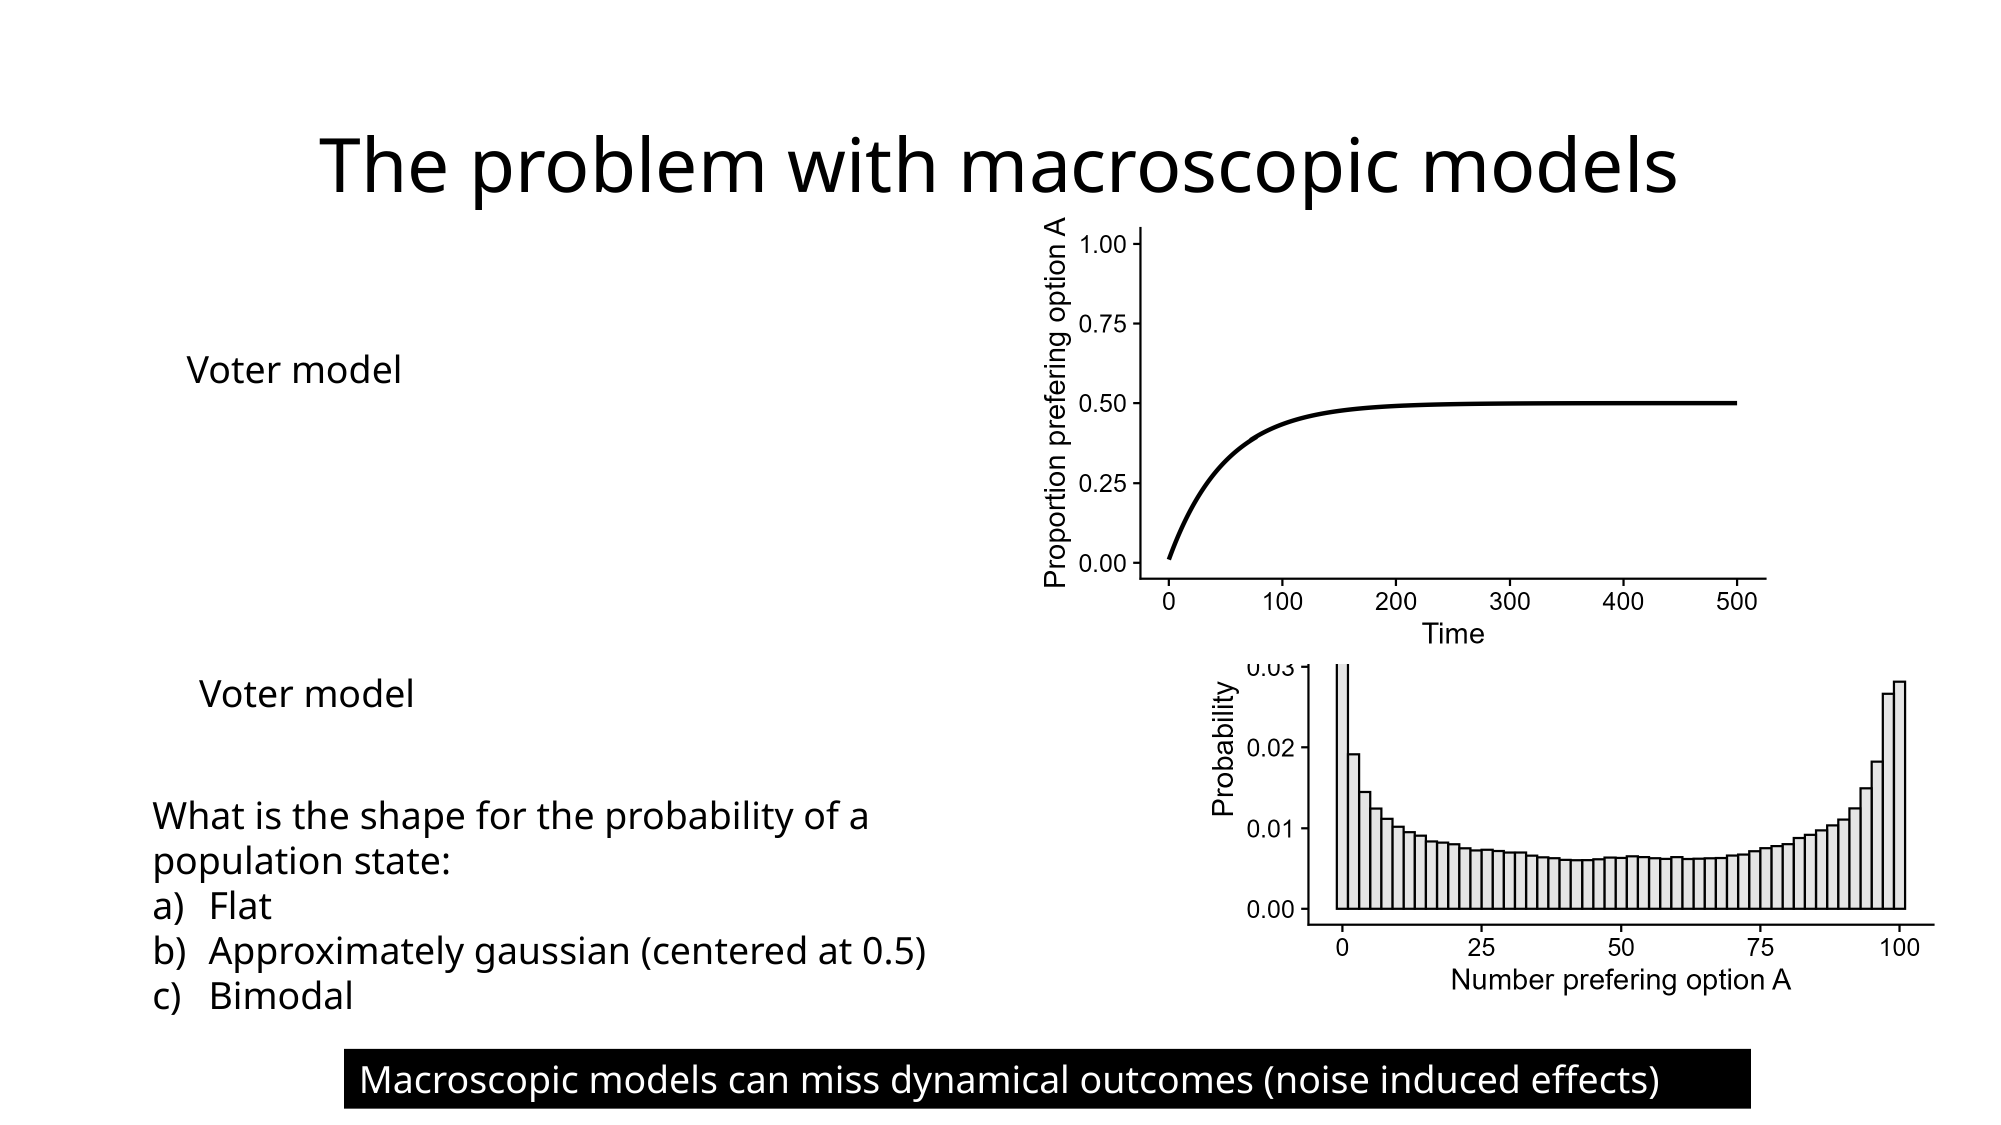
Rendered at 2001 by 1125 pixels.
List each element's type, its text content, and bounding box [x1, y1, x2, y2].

text_box Voter model [171, 338, 653, 398]
title The problem with macroscopic models [137, 59, 1863, 278]
text_box Voter model [184, 663, 665, 723]
text_box What is the shape for the probability of a population state: Flat Approximately gaussian (centered at 0.5) Bimodal [137, 784, 982, 1025]
picture [1029, 212, 1949, 1011]
text_box Macroscopic models can miss dynamical outcomes (noise induced effects) [344, 1048, 1751, 1109]
